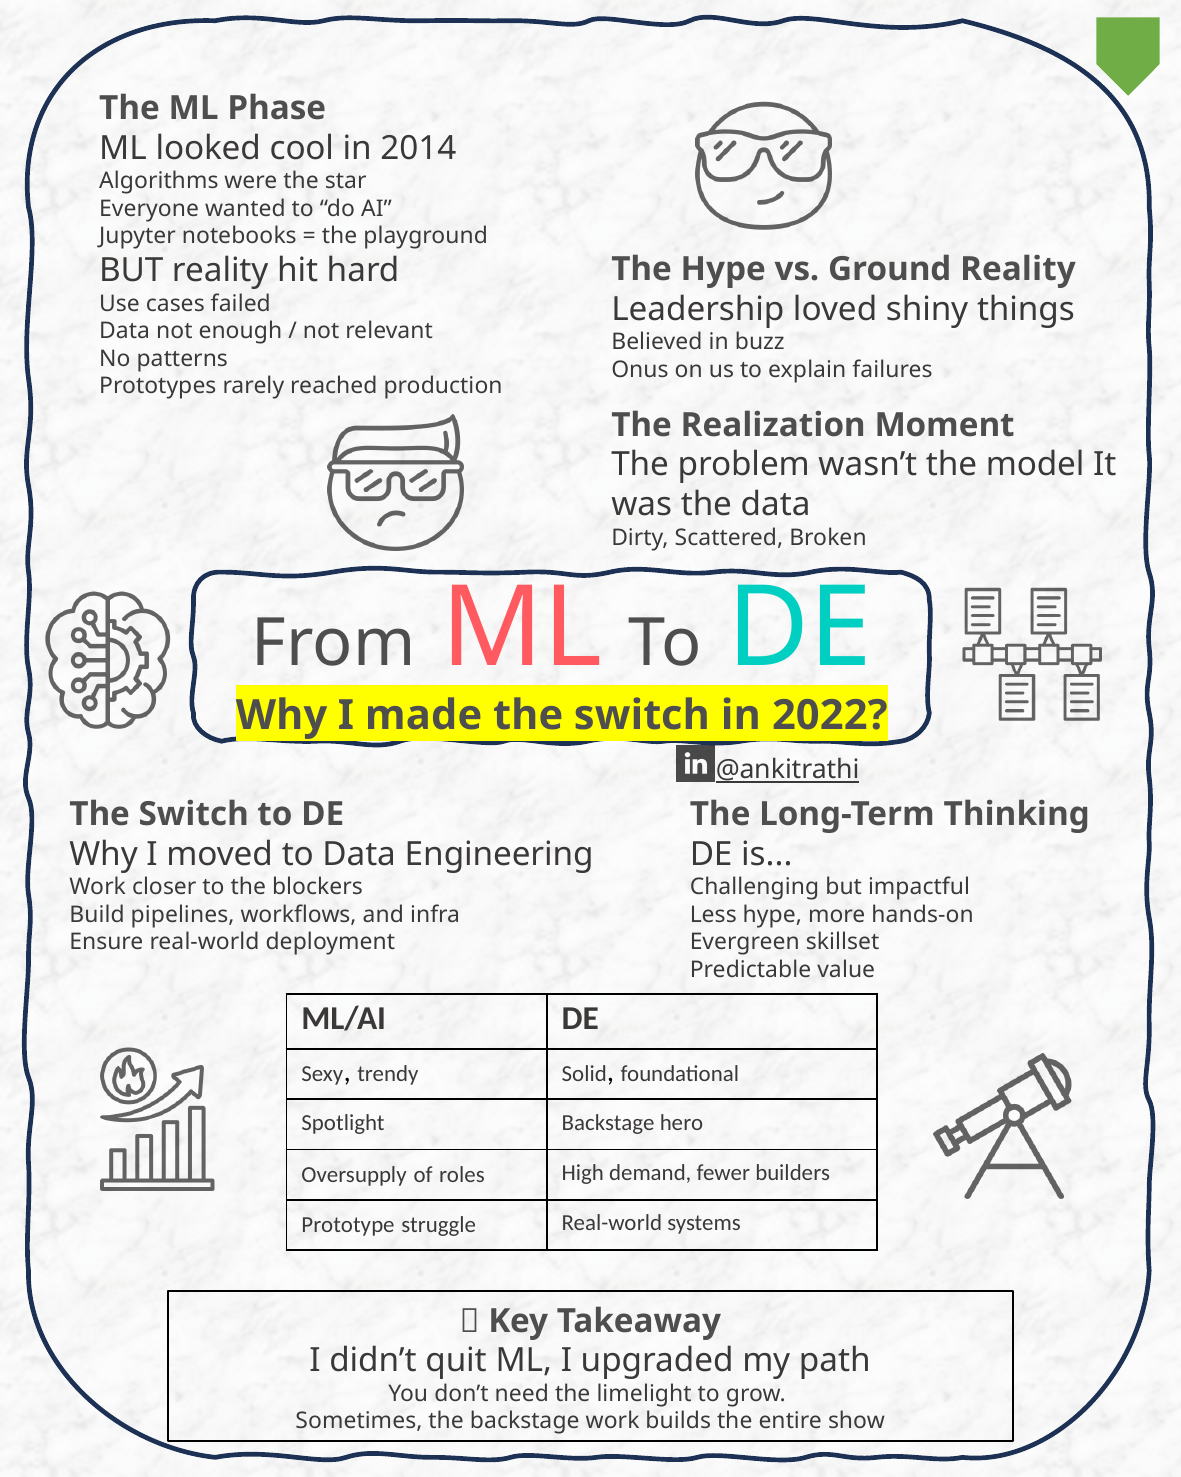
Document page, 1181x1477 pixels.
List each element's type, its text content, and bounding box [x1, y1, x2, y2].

picture [929, 1052, 1075, 1199]
text_box @ankitrathi [701, 744, 878, 792]
table_cell Solid, foundational [548, 1050, 876, 1098]
picture [695, 97, 832, 234]
text_box The Hype vs. Ground Reality Leadership loved shiny things Believed in buzz Onus on us to explain failures [596, 239, 1097, 389]
table_cell High demand, fewer builders [548, 1150, 876, 1199]
table_header ML/AI [287, 995, 546, 1048]
text_box [190, 588, 194, 724]
text_box The Long-Term Thinking DE is... Challenging but impactful Less hype, more hands-on Evergreen skillset Predictable value [674, 784, 1127, 990]
text_box The Realization Moment The problem wasn’t the model It was the data Dirty, Scattered, Broken [596, 395, 1153, 558]
picture [84, 1046, 230, 1192]
table_cell Prototype struggle [287, 1201, 546, 1249]
table_cell Sexy, trendy [287, 1050, 546, 1098]
text_box [1095, 16, 1161, 98]
table_cell Backstage hero [548, 1100, 876, 1149]
table_header DE [548, 995, 876, 1048]
table_cell Real-world systems [548, 1201, 876, 1249]
text_box The Switch to DE Why I moved to Data Engineering Work closer to the blockers Build pipelines, workflows, and infra Ensure real-world deployment [54, 784, 646, 990]
text_box From ML To DE Why I made the switch in 2022? [194, 545, 930, 745]
picture [327, 414, 464, 551]
picture [675, 745, 715, 782]
text_box 🧱 Key Takeaway I didn’t quit ML, I upgraded my path You don’t need the limelight to grow. Sometimes, the backstage work builds the entire show [167, 1291, 1014, 1441]
picture [39, 591, 176, 729]
table_cell Spotlight [287, 1100, 546, 1149]
picture [953, 575, 1111, 733]
table_cell Oversupply of roles [287, 1150, 546, 1199]
text_box The ML Phase ML looked cool in 2014 Algorithms were the star Everyone wanted to “do AI” Jupyter notebooks = the playground BUT reality hit hard Use cases failed Data not enough / not relevant No patterns Prototypes rarely reached production [84, 78, 616, 406]
